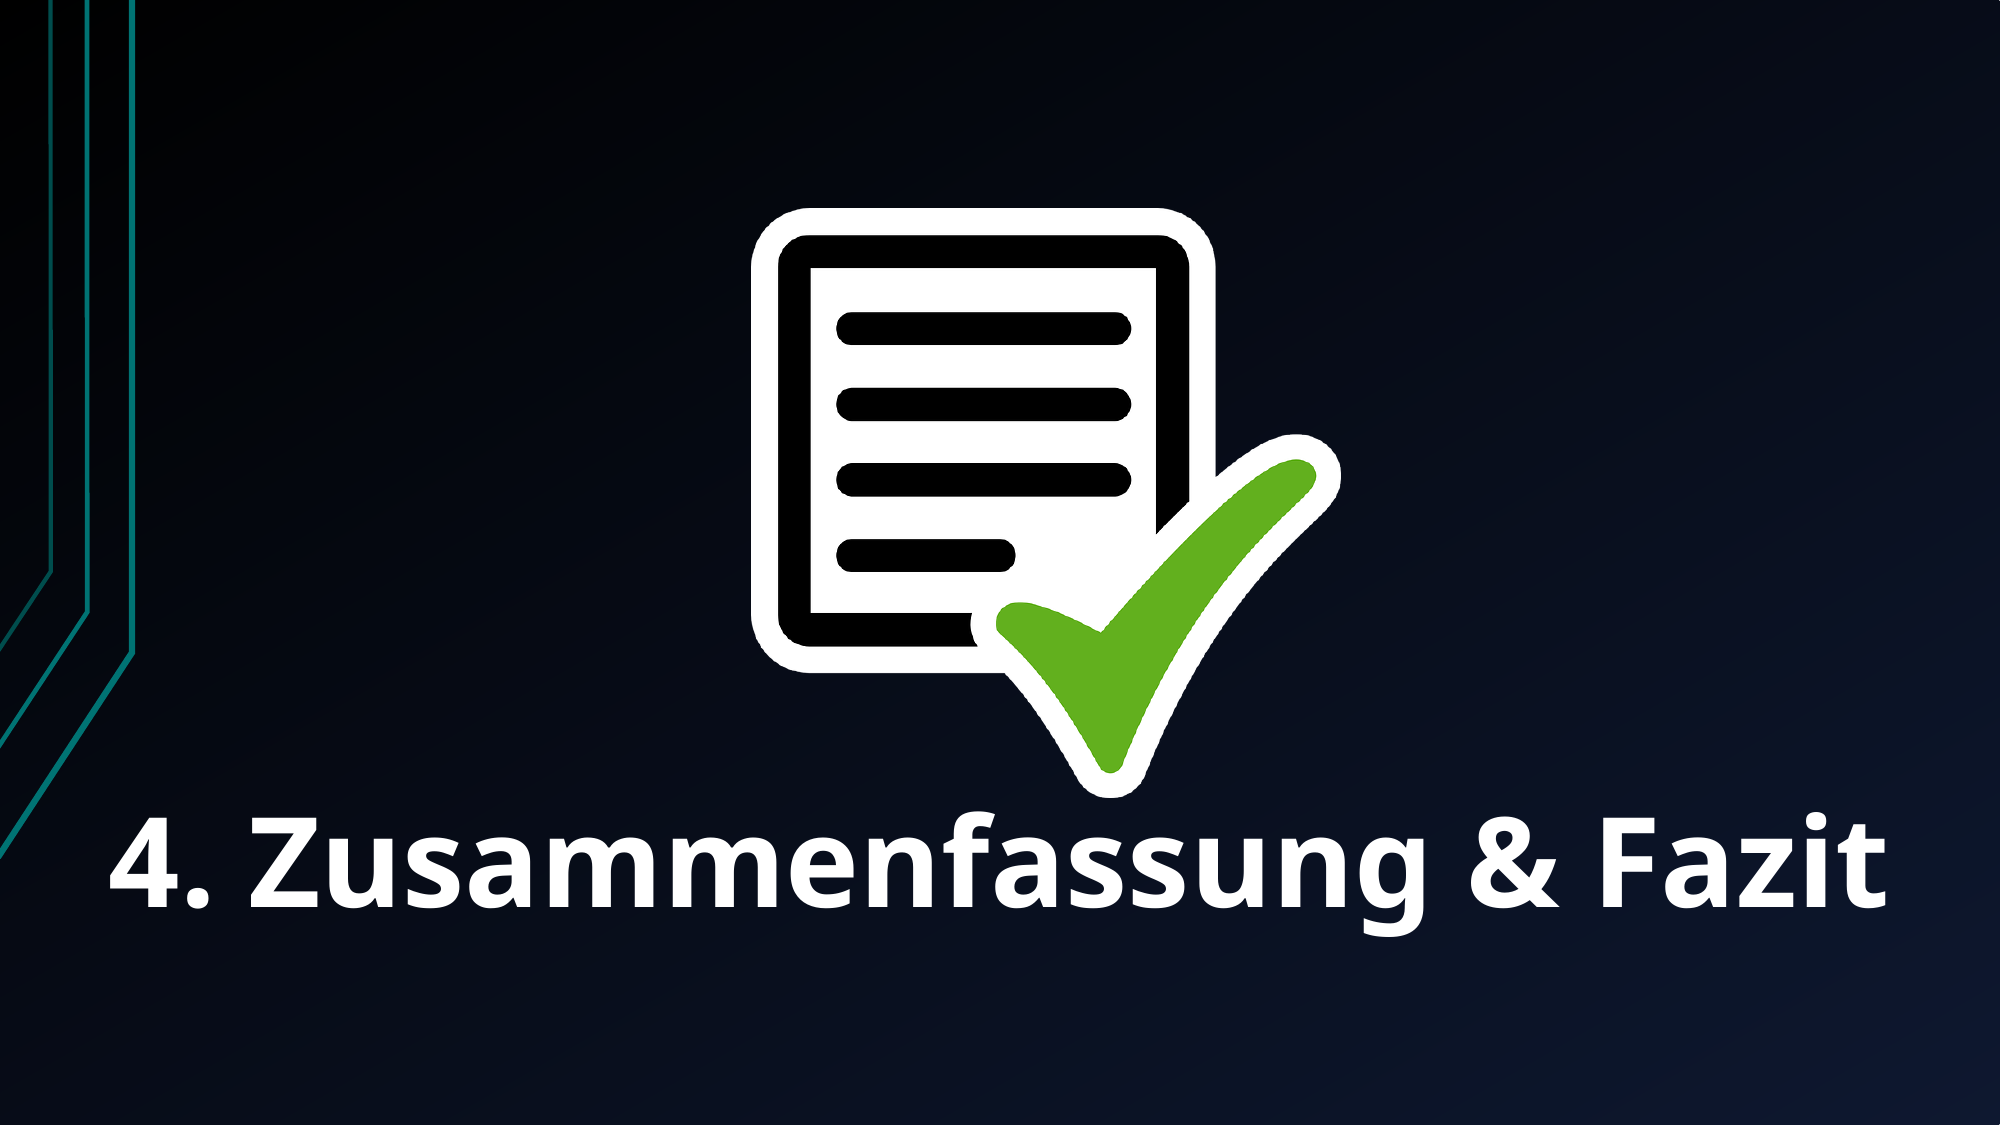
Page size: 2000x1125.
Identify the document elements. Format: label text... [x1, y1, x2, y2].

picture [751, 207, 1341, 798]
text_box 4. Zusammenfassung & Fazit [0, 775, 2000, 940]
